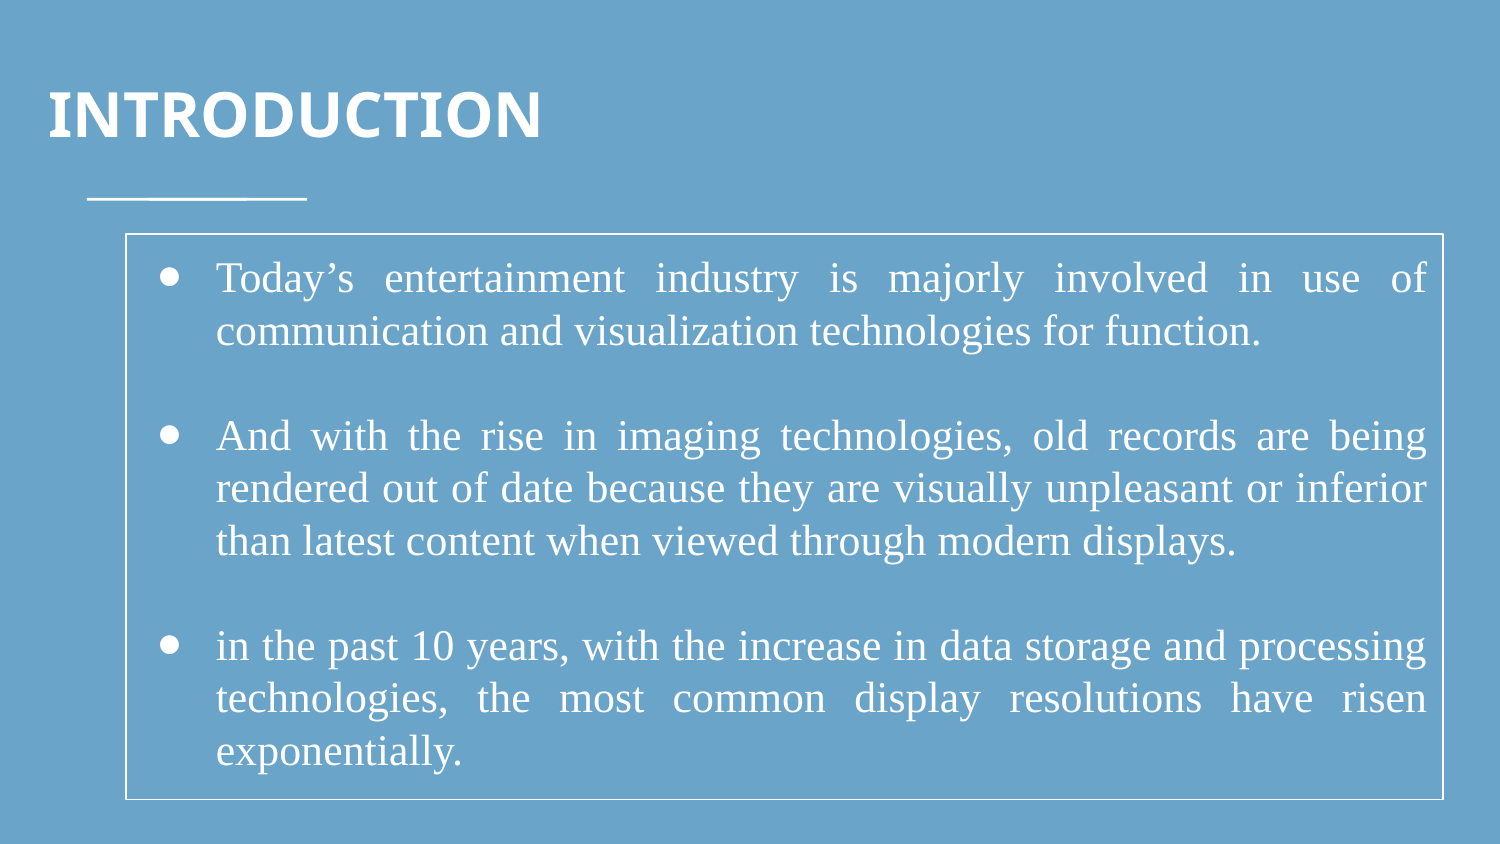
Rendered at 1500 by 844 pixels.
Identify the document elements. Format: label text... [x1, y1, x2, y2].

subtitle Today’s entertainment industry is majorly involved in use of communication and visualization technologies for function. And with the rise in imaging technologies, old records are being rendered out of date because they are visually unpleasant or inferior than latest content when viewed through modern displays. in the past 10 years, with the increase in data storage and processing technologies, the most common display resolutions have risen exponentially. [125, 233, 1444, 800]
title INTRODUCTION [33, 59, 582, 309]
